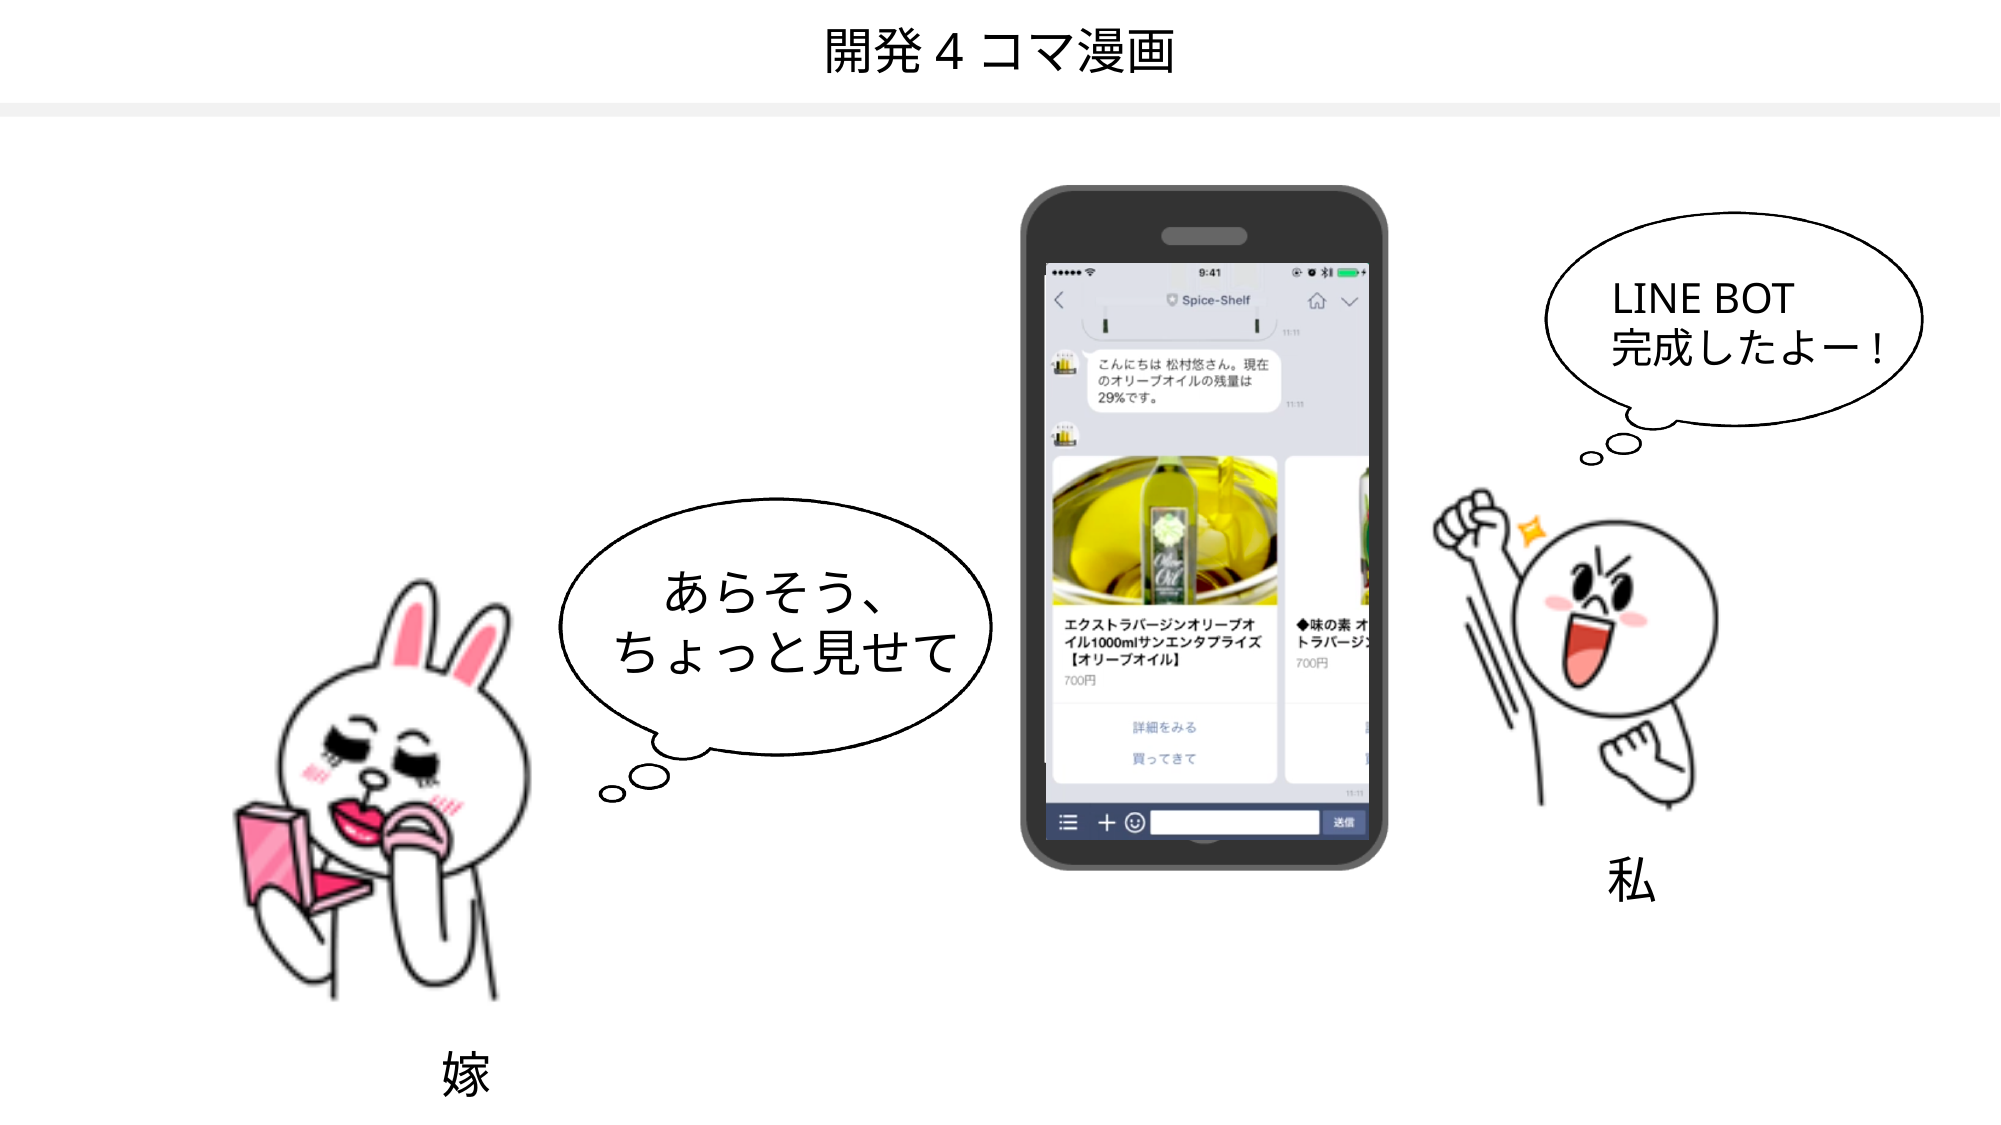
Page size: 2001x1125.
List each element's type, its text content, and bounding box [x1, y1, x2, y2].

picture [1407, 211, 1924, 813]
text_box 嫁 [418, 1037, 514, 1112]
title 開発4コマ漫画 [137, 21, 1863, 87]
text_box 私 [1544, 841, 1721, 916]
picture [210, 497, 993, 1037]
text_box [1008, 173, 1401, 883]
